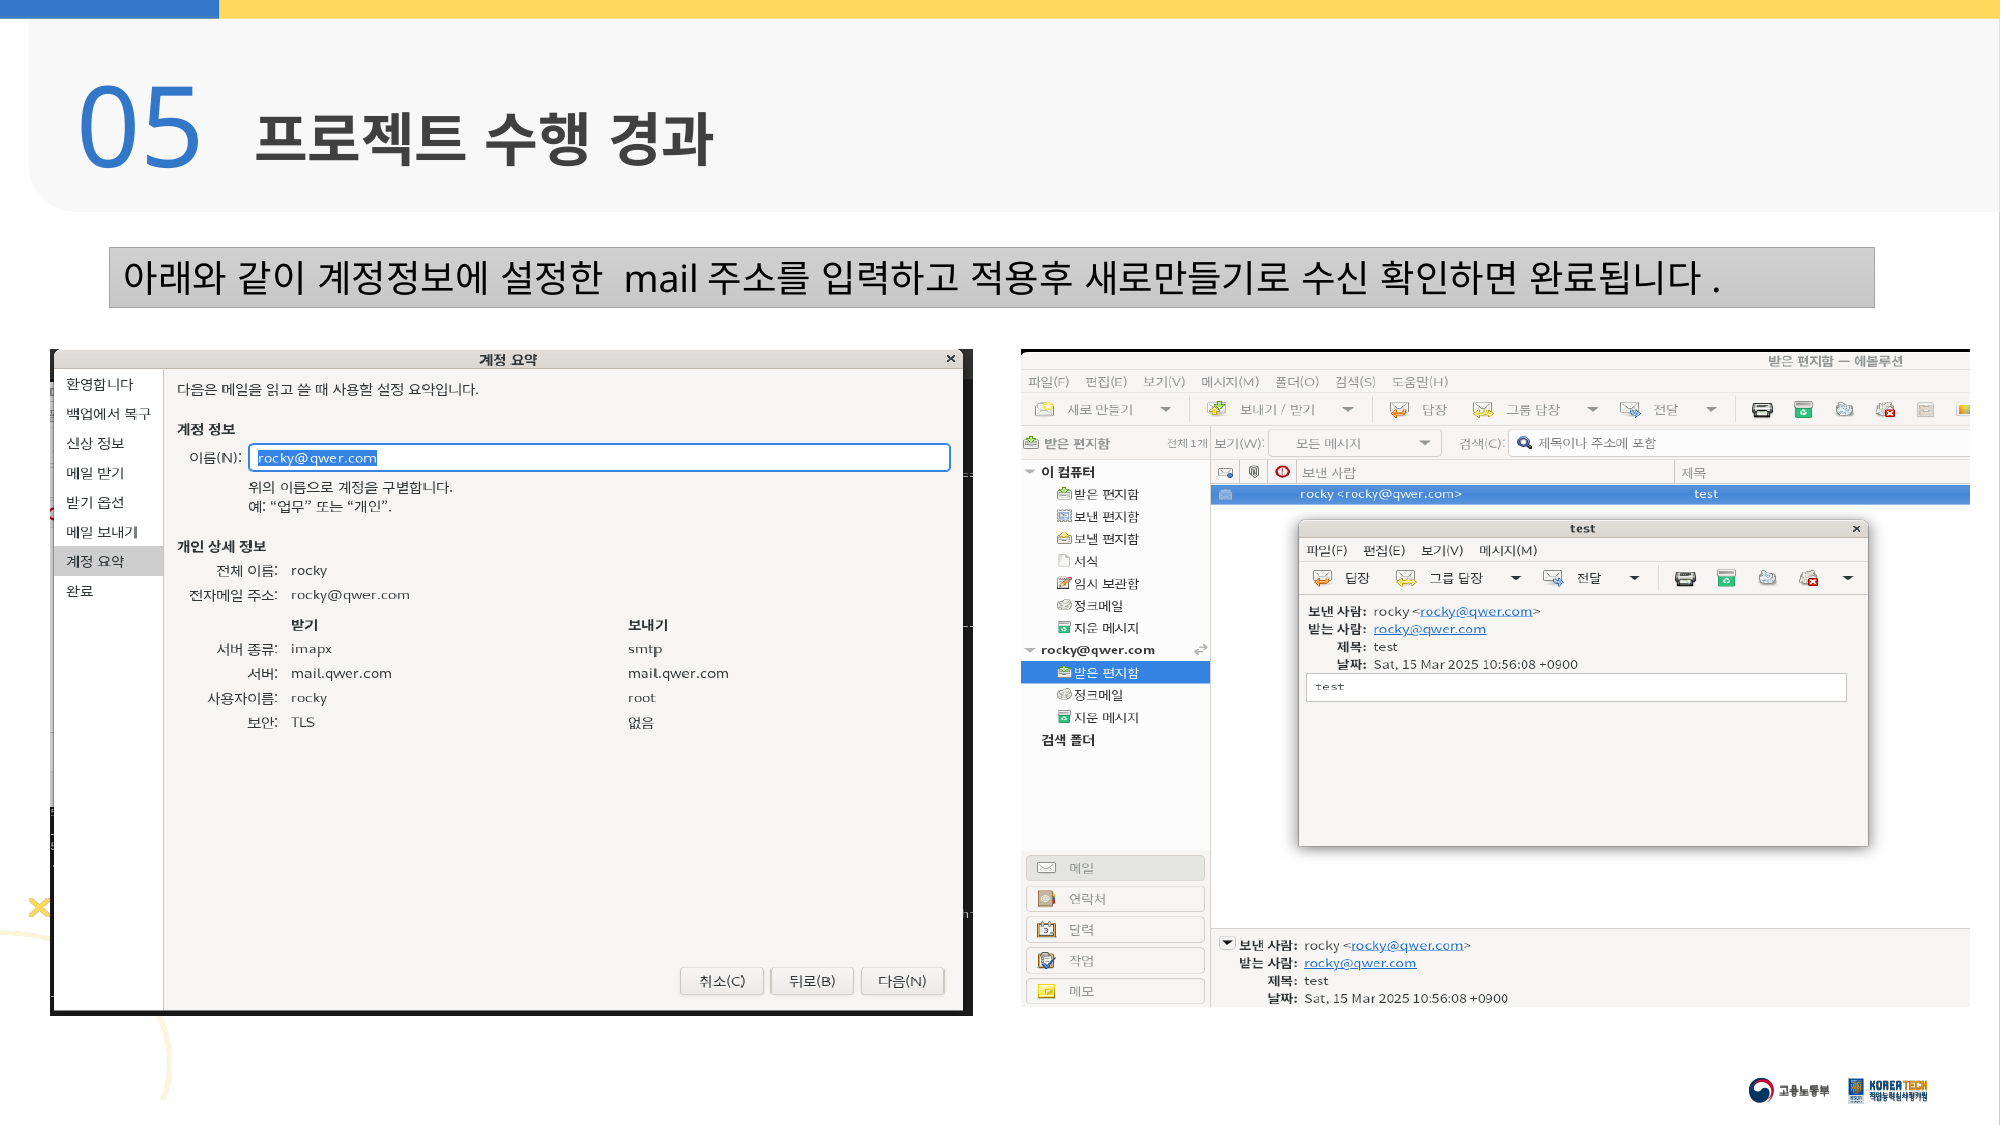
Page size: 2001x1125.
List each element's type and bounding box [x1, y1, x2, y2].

text_box [61, 54, 1038, 191]
picture [0, 0, 2000, 1125]
text_box [1749, 1078, 1927, 1101]
